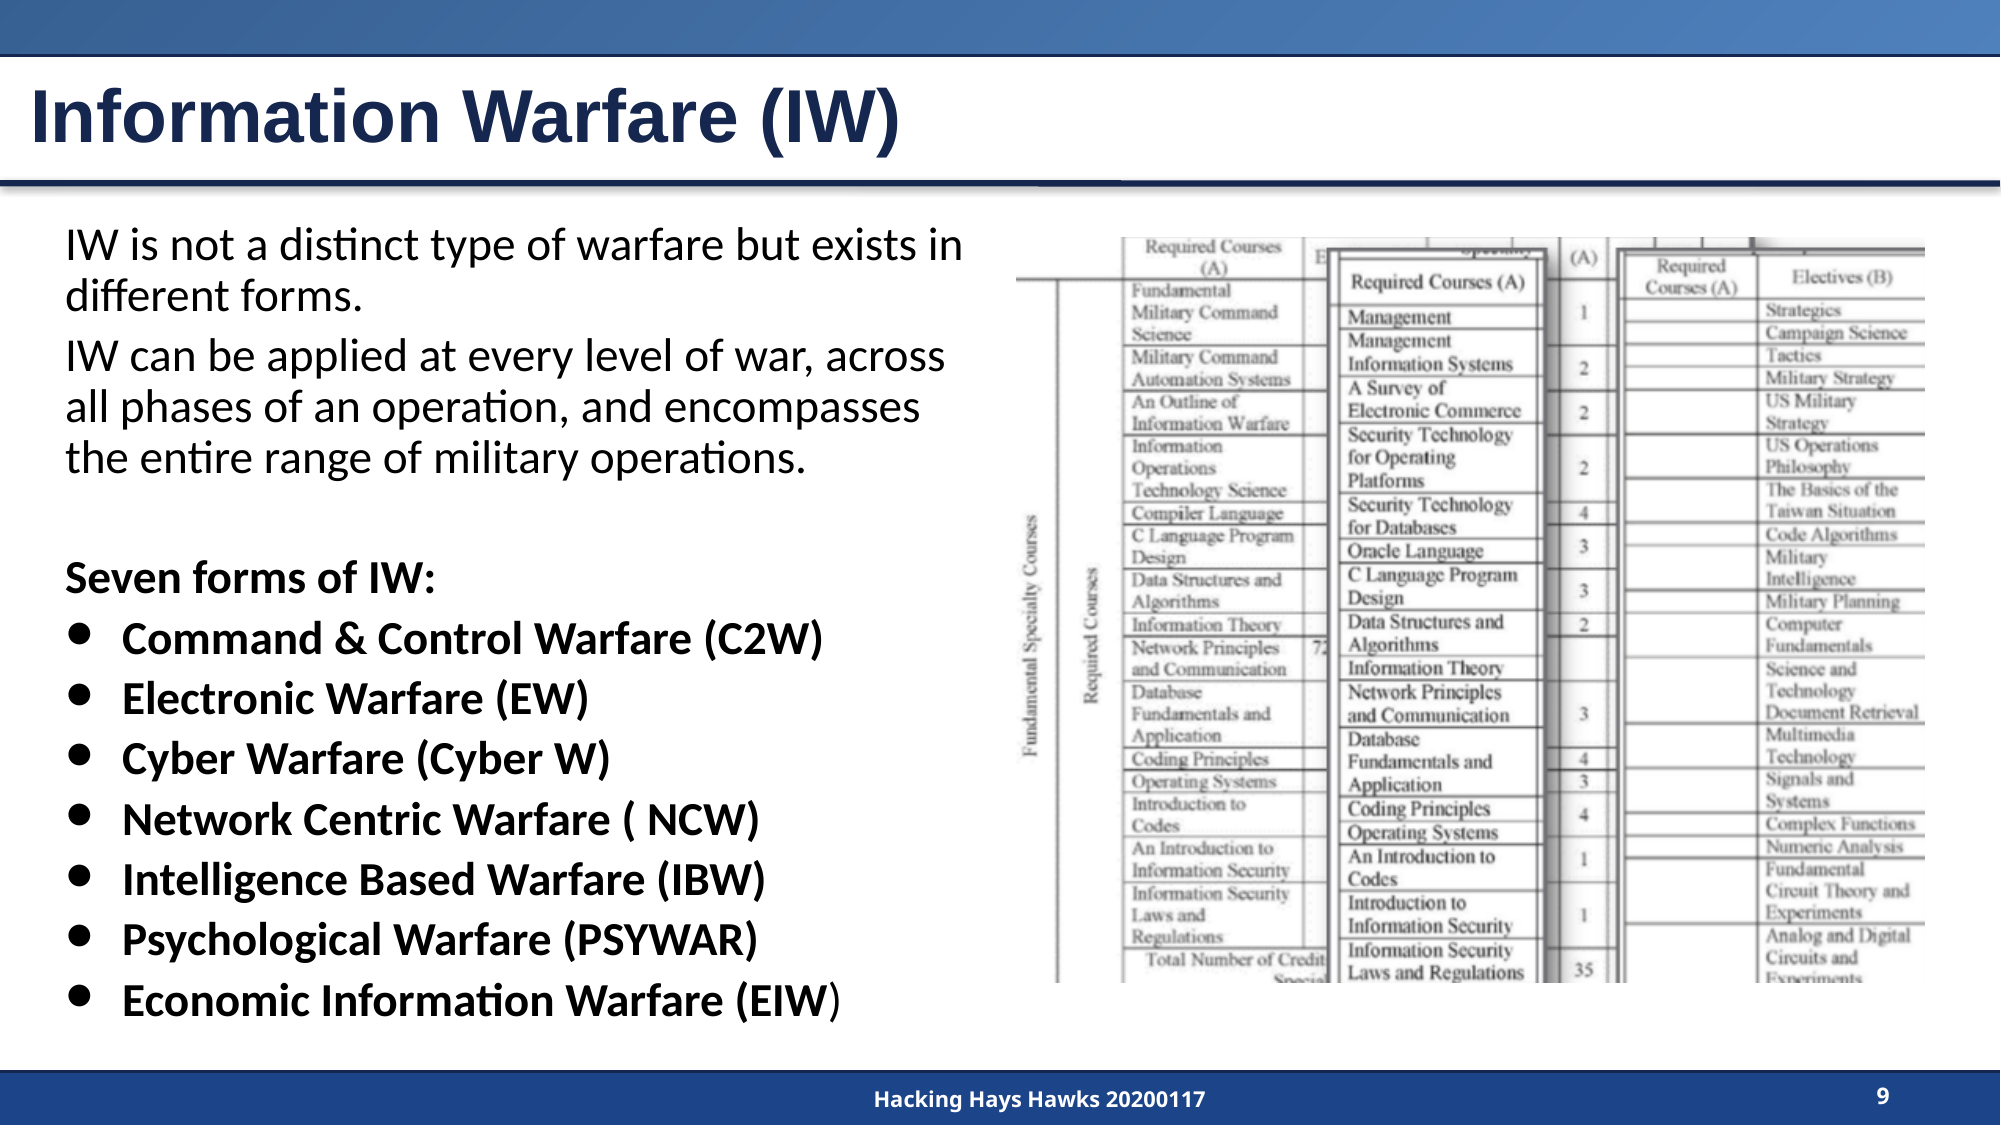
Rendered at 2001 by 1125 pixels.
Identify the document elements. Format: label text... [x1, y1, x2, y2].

title Information Warfare (IW) [0, 62, 2000, 176]
slide_number 9 [1800, 1076, 1967, 1120]
list IW is not a distinct type of warfare but exists in different forms. IW can be applied at every level of war, across all phases of an operation, and encompasses the entire range of military operations. Seven forms of IW: Command & Control Warfare (C2W) Electronic Warfare (EW) Cyber Warfare (Cyber W) Network Centric Warfare ( NCW) Intelligence Based Warfare (IBW) Psychological Warfare (PSYWAR) Economic Information Warfare (EIW) [49, 212, 984, 1038]
picture [1016, 237, 1926, 983]
